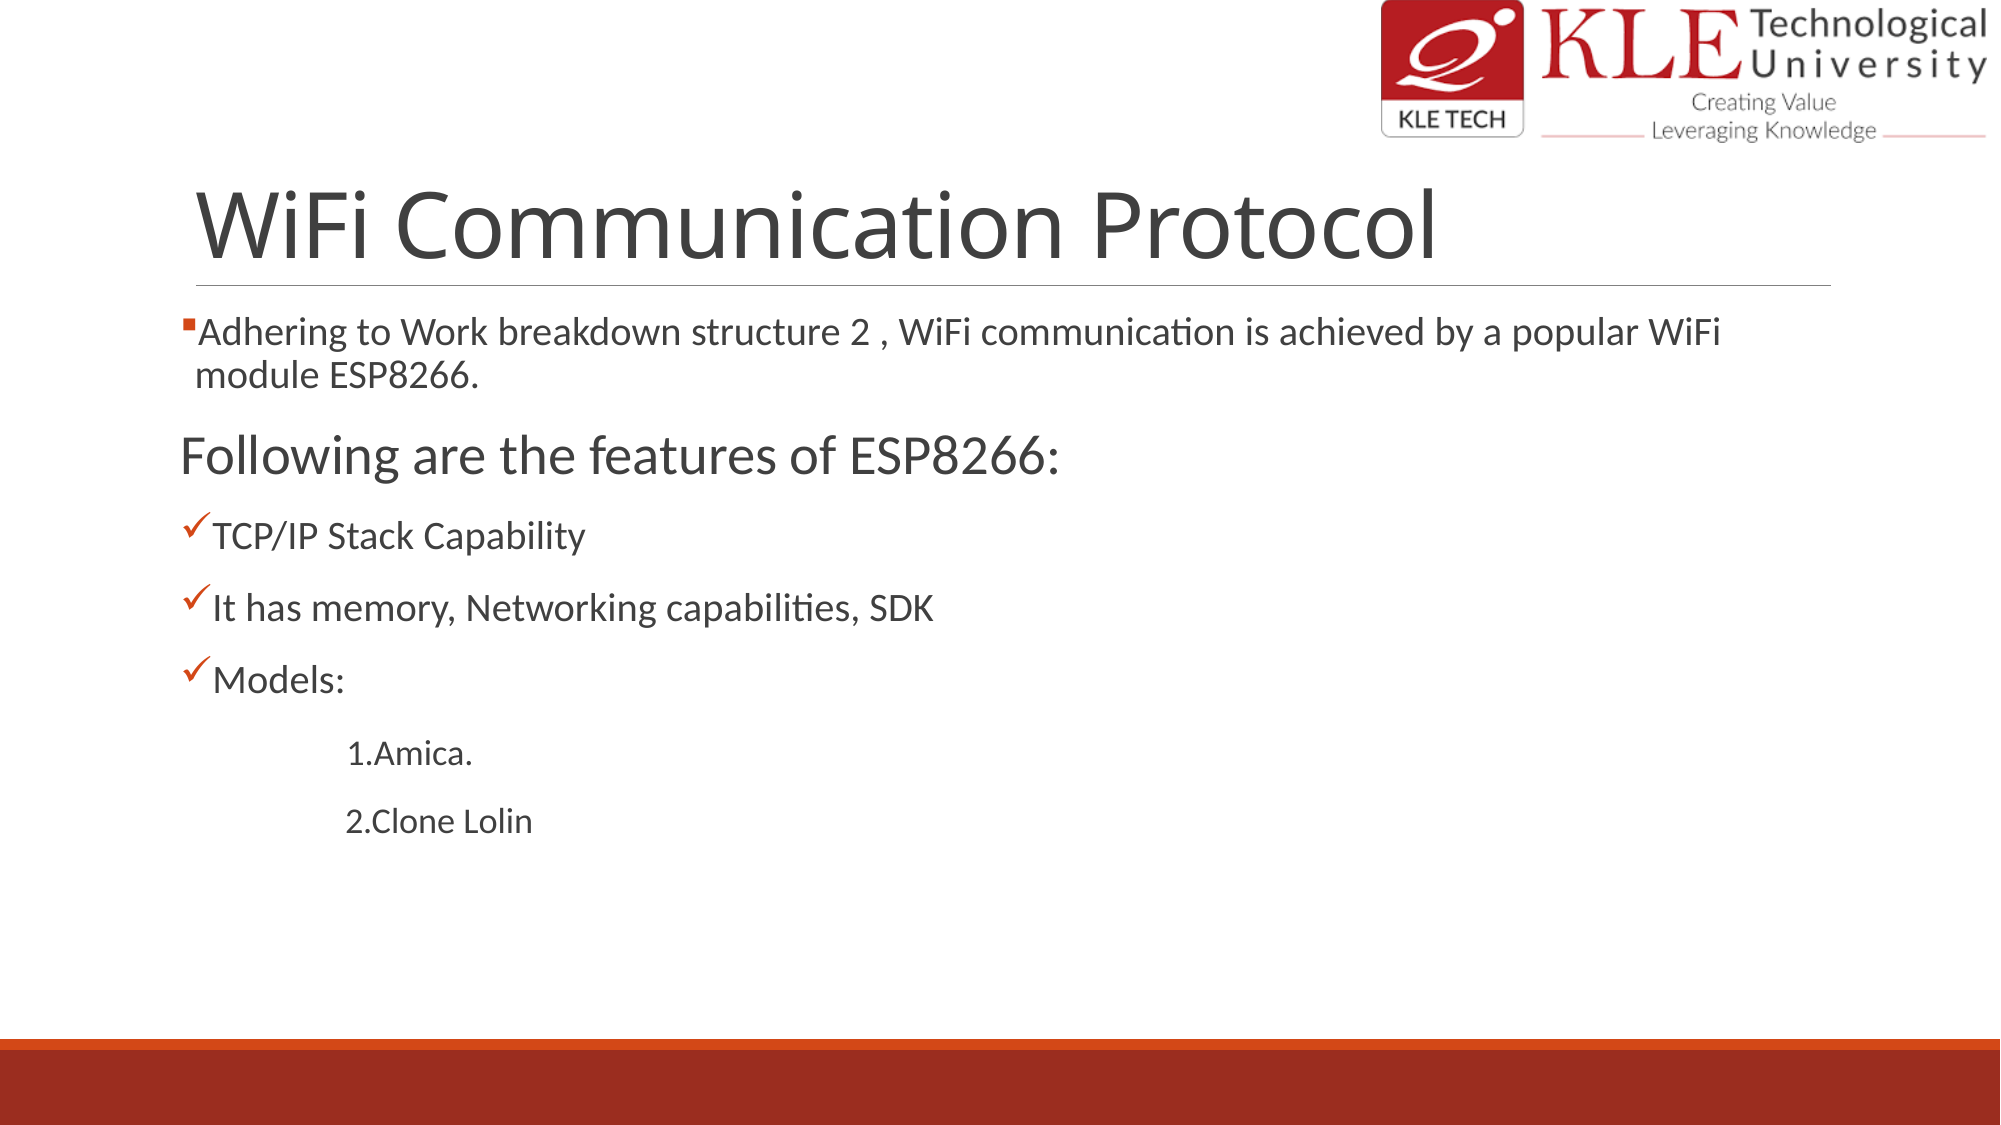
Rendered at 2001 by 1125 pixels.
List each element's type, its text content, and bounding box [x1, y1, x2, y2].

picture [1380, 0, 1988, 144]
list Adhering to Work breakdown structure 2 , WiFi communication is achieved by a popular WiFi module ESP8266. Following are the features of ESP8266: TCP/IP Stack Capability It has memory, Networking capabilities, SDK Models: 1.Amica. 2.Clone Lolin [180, 302, 1830, 963]
title WiFi Communication Protocol [180, 47, 1830, 285]
